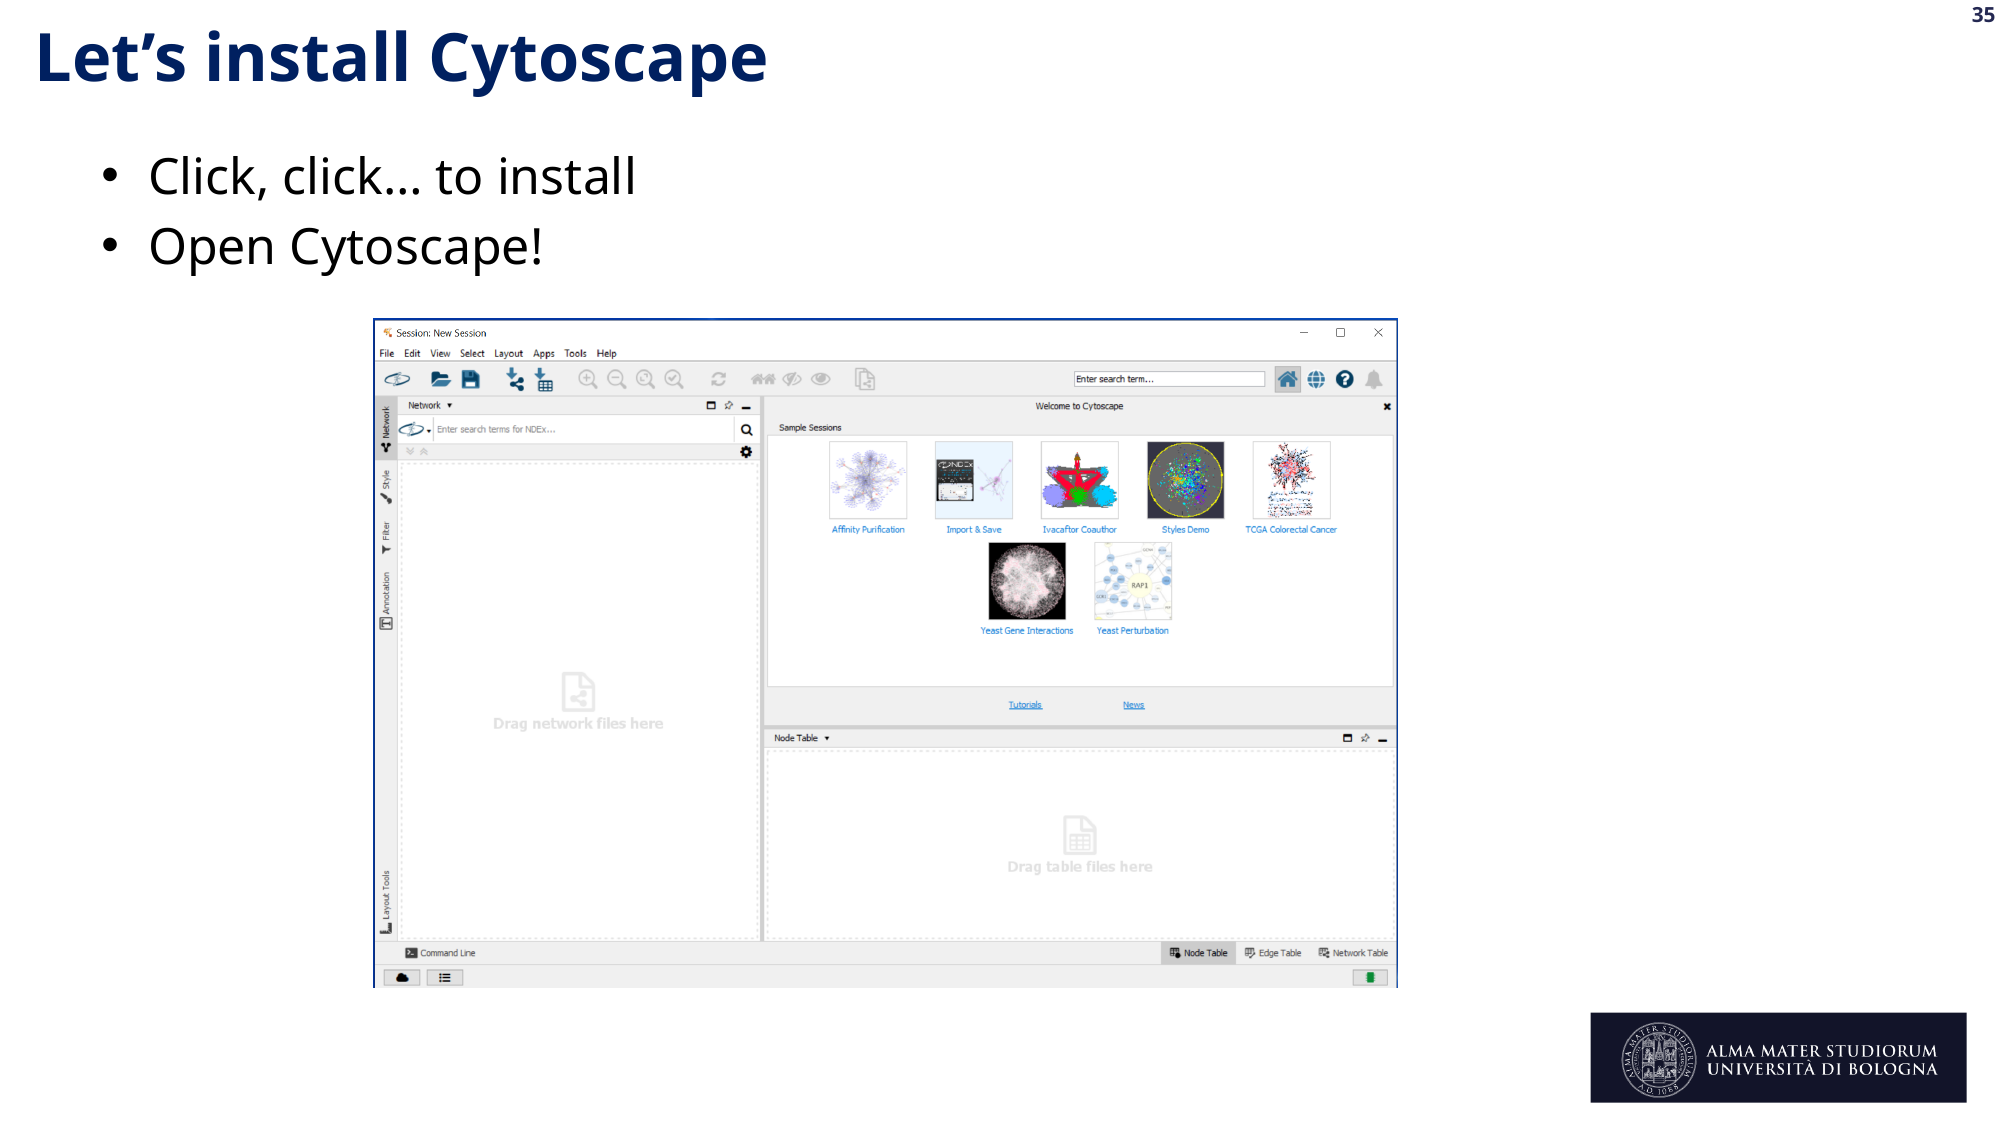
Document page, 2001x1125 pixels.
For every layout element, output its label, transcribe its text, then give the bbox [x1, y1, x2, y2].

picture [1614, 1012, 1944, 1103]
list Let’s install Cytoscape [19, 7, 1930, 102]
list Click, click… to install Open Cytoscape! [86, 137, 1930, 988]
picture [373, 318, 1398, 988]
